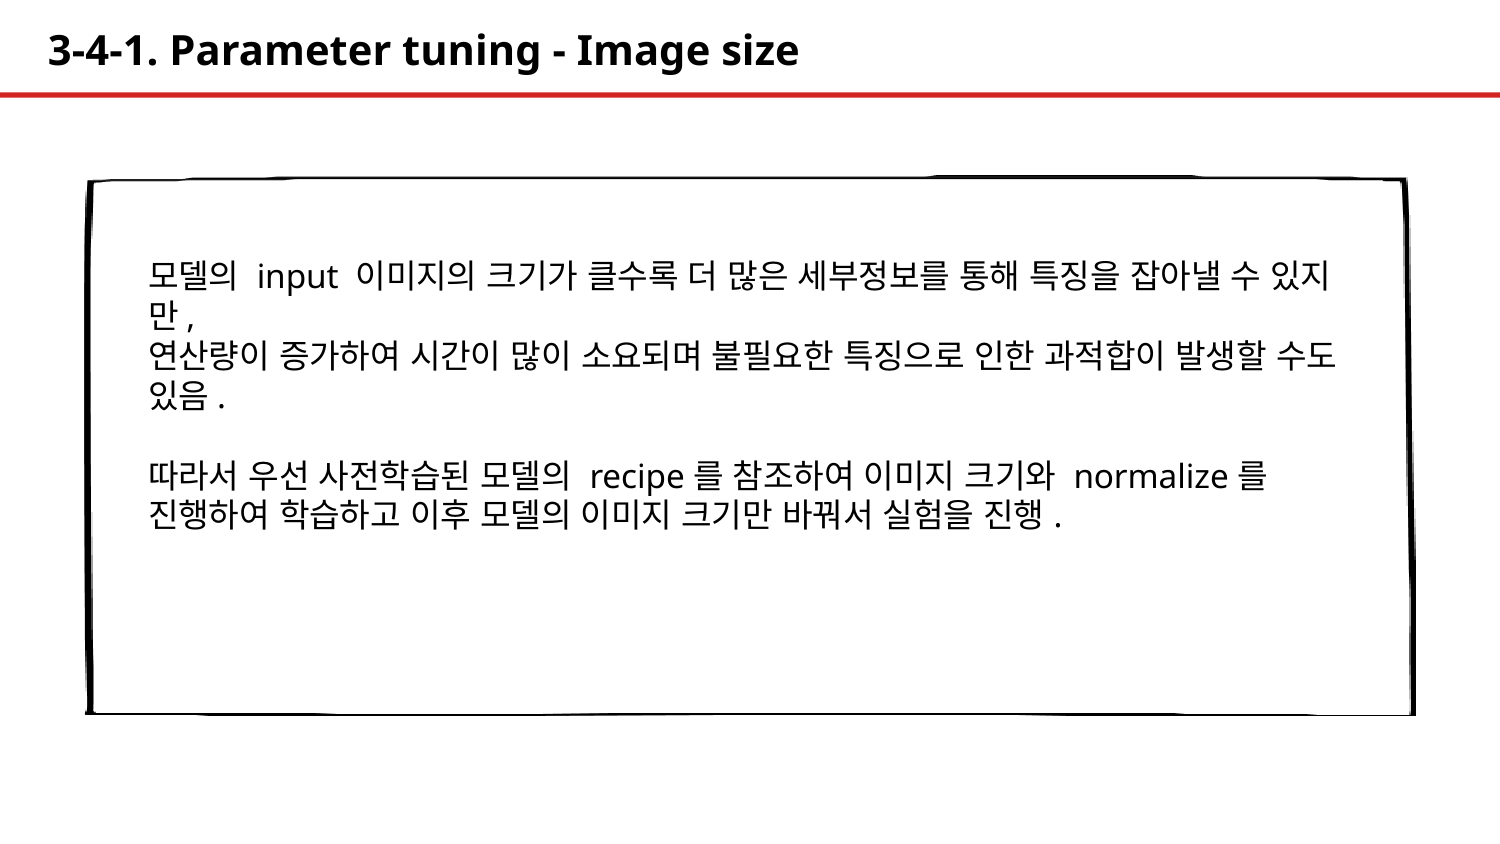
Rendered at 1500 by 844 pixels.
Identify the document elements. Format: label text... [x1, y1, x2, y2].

text_box [0, 92, 1500, 98]
title 3-4-1. Parameter tuning - Image size [33, 13, 849, 84]
picture [84, 175, 1416, 717]
